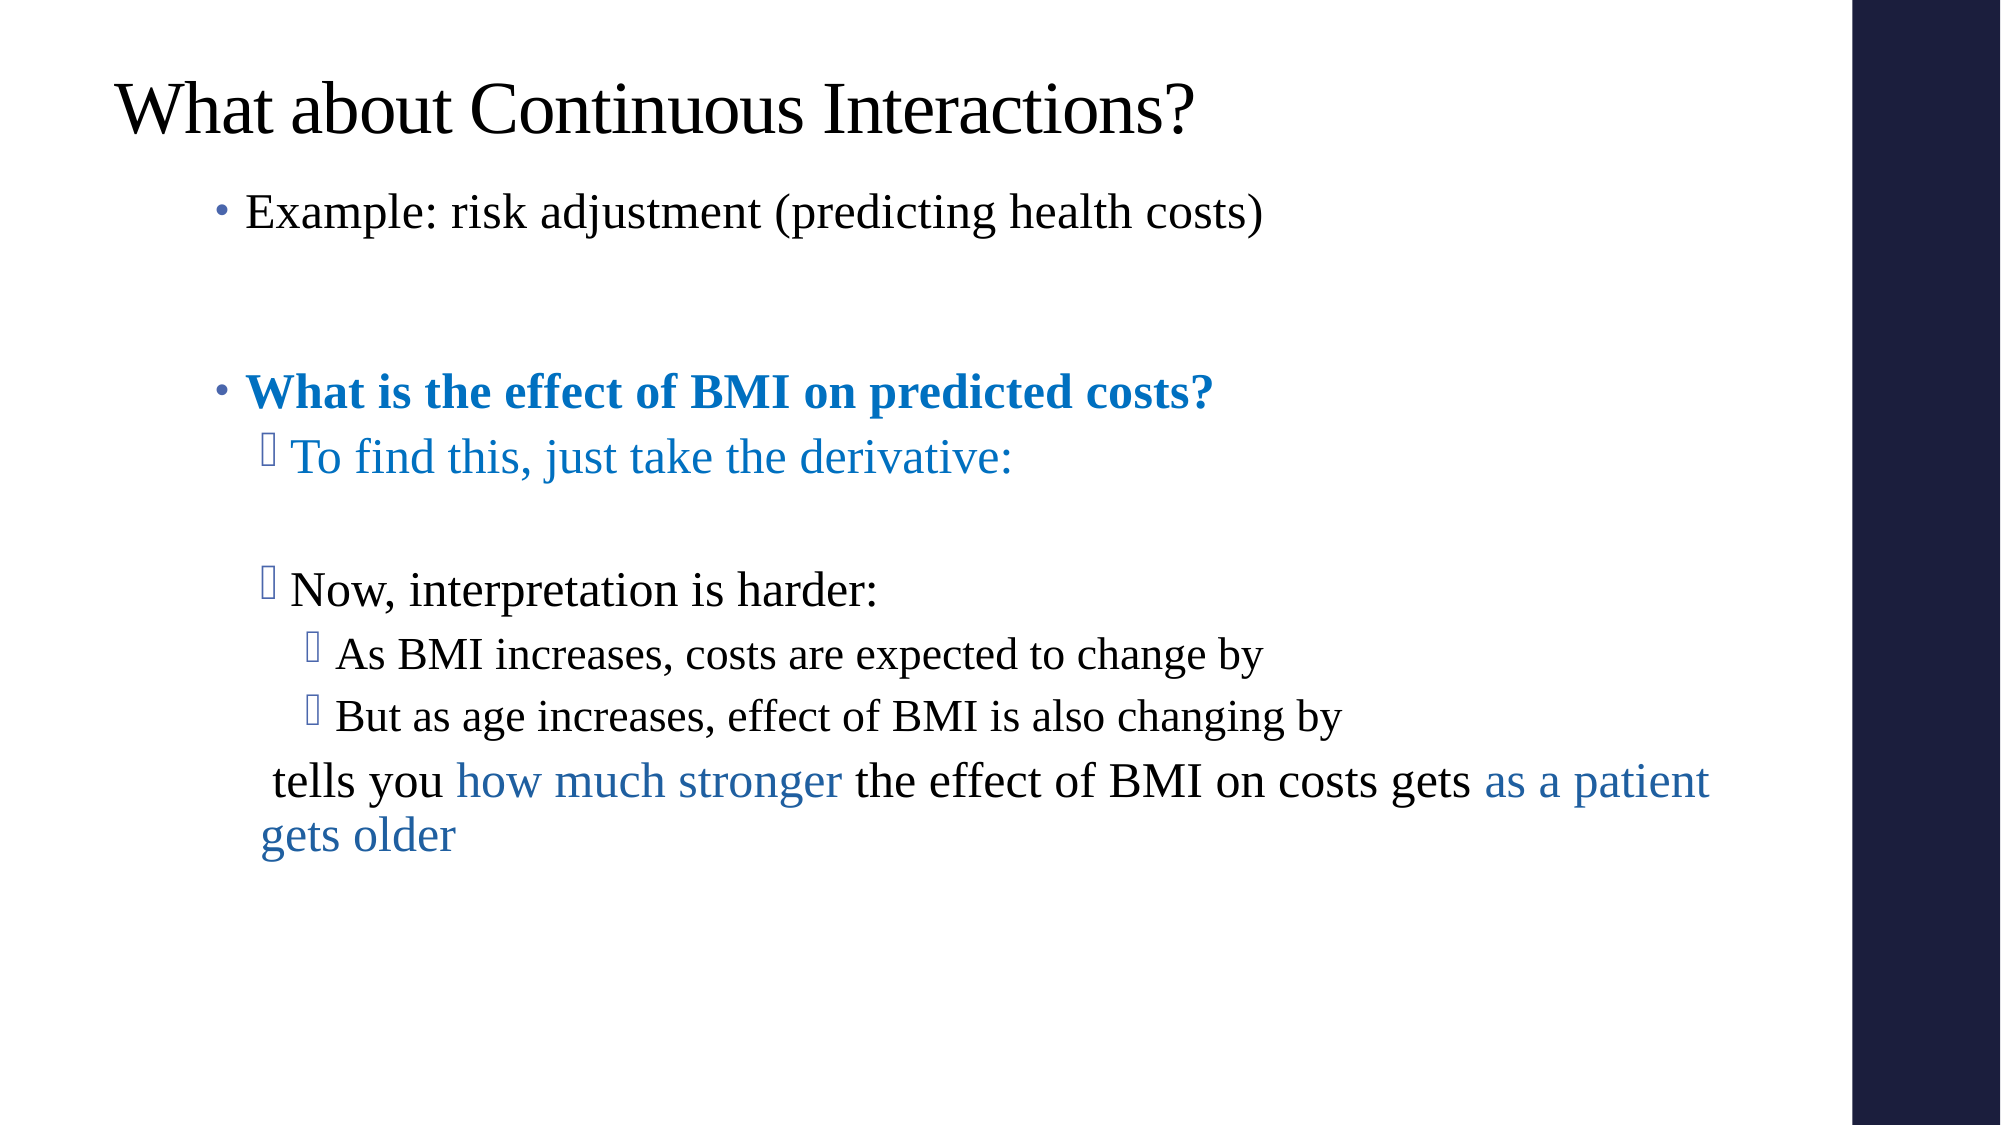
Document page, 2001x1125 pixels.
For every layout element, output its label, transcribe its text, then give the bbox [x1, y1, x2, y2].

title What about Continuous Interactions? [99, 55, 1813, 158]
